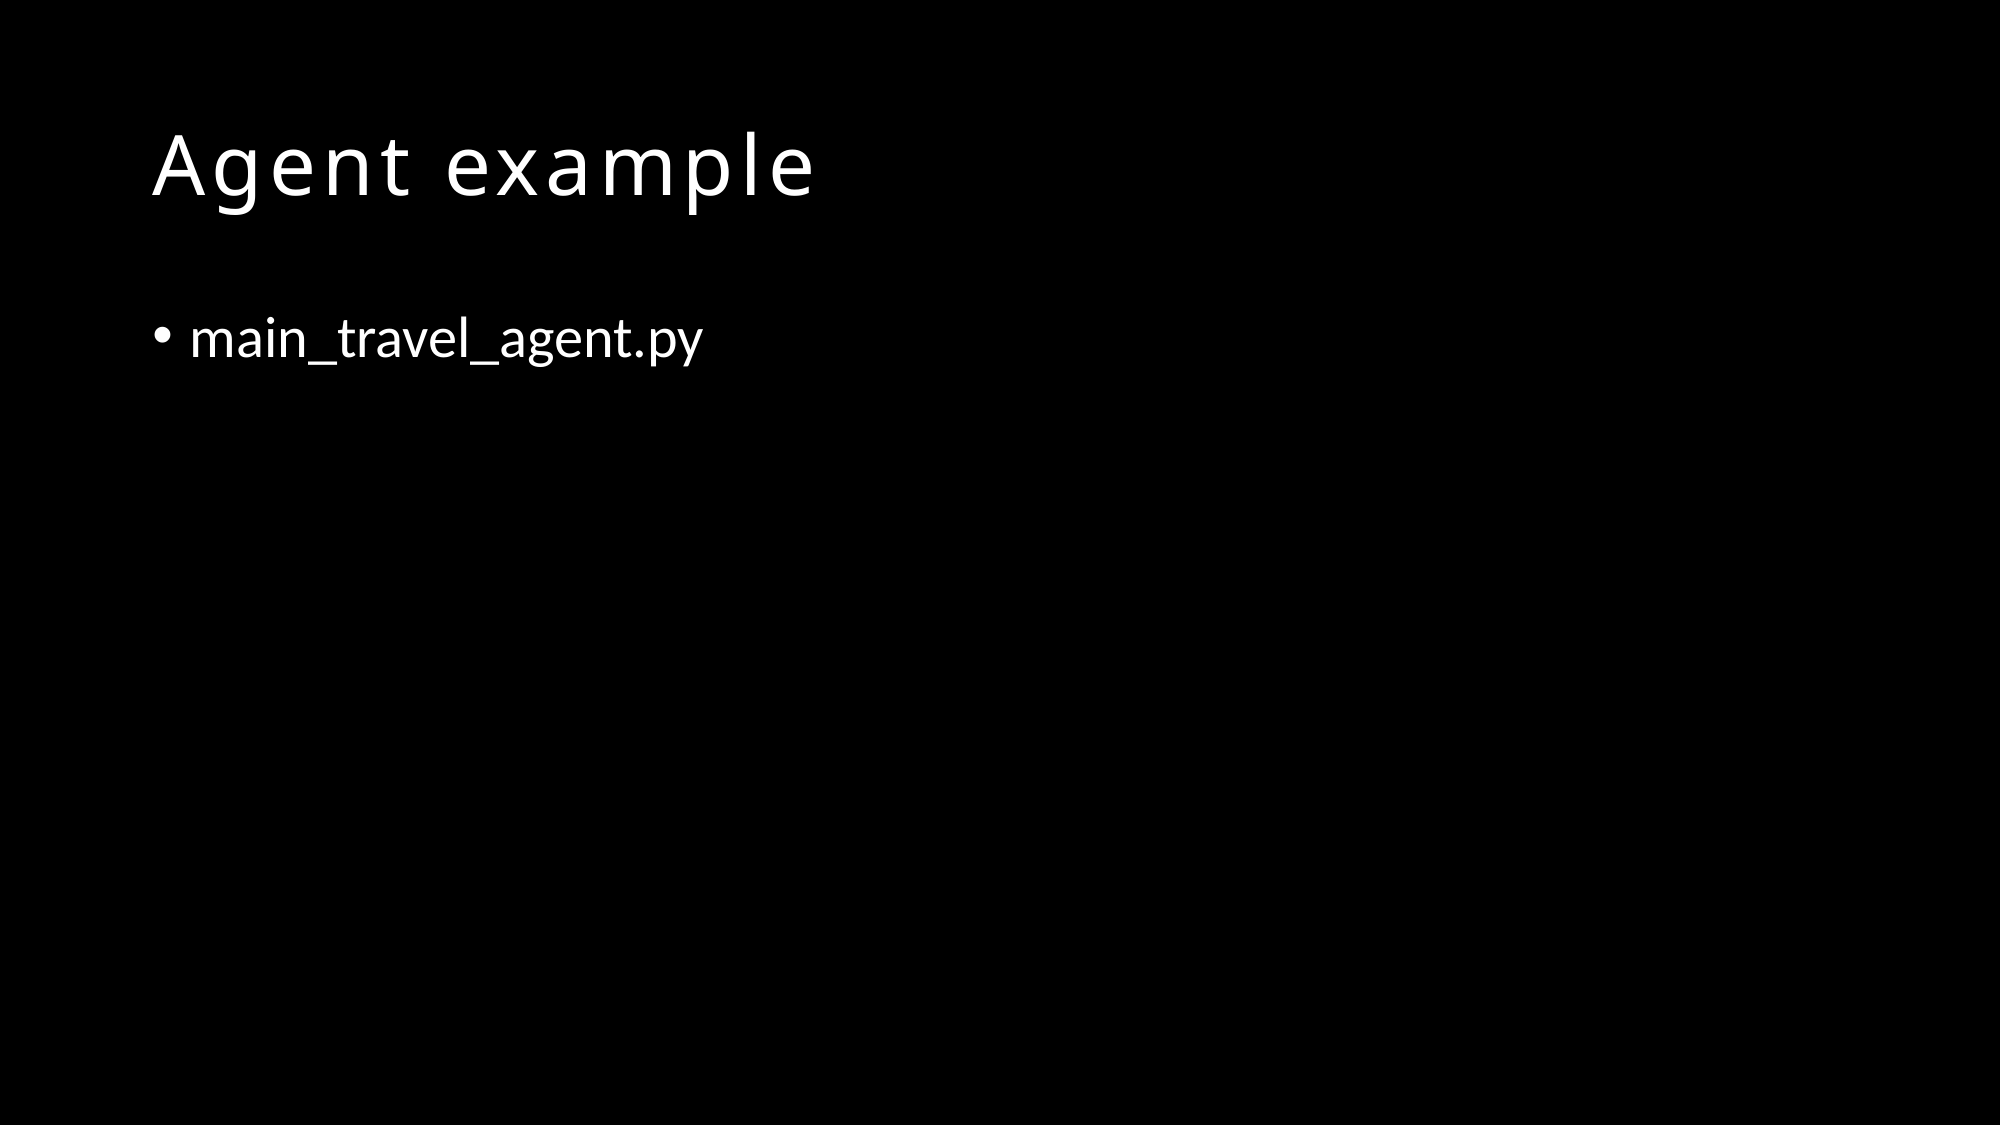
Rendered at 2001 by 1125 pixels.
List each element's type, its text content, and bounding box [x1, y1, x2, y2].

list main_travel_agent.py [137, 299, 1863, 1014]
title Agent example [137, 59, 1863, 278]
